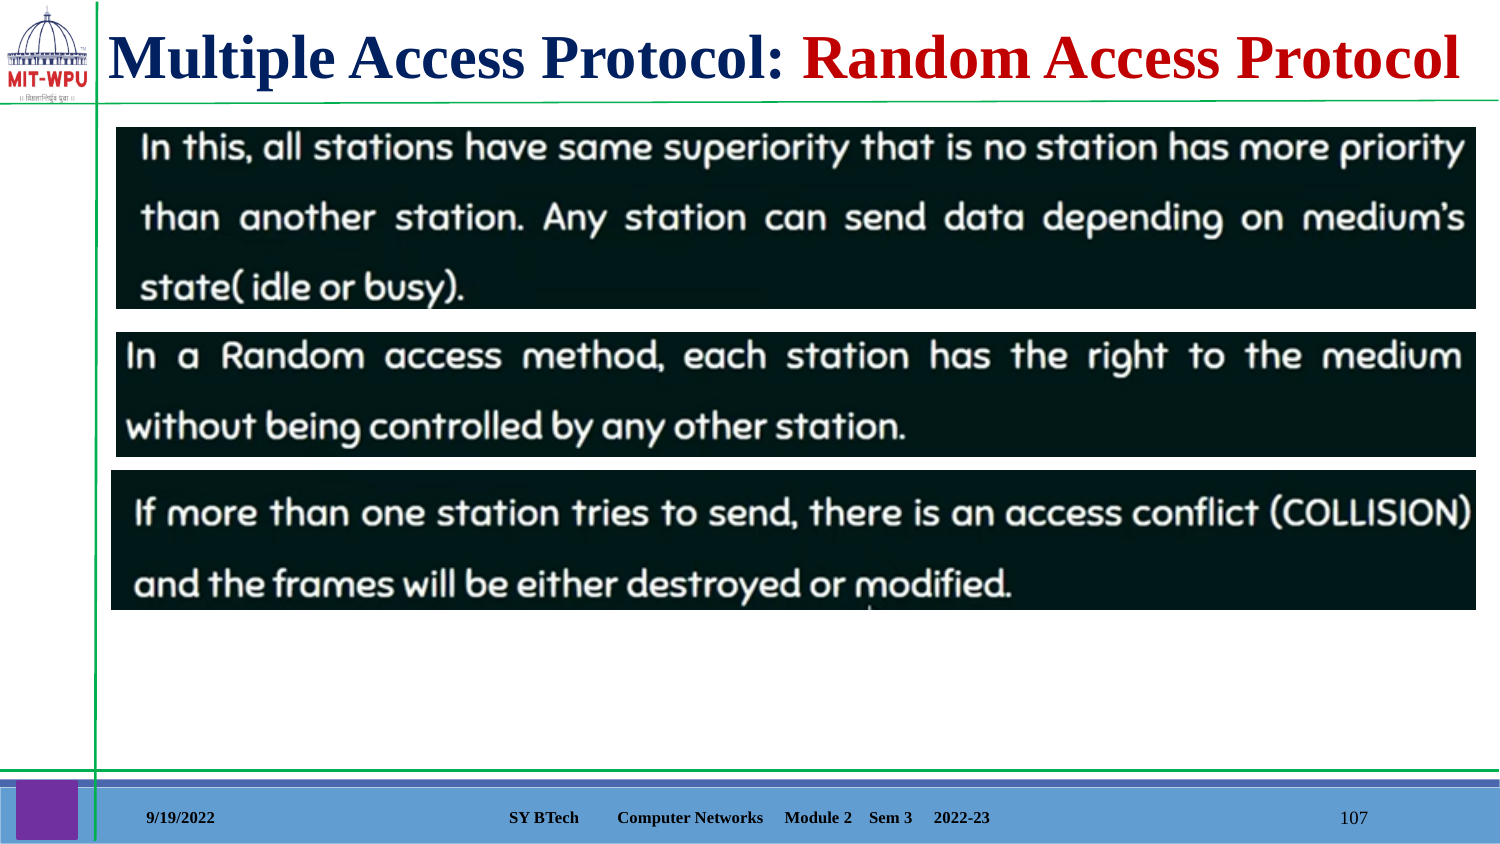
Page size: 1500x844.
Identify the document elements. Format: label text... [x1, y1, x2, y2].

picture [110, 470, 1477, 610]
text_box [102, 100, 1499, 104]
slide_number ‹#› [1218, 794, 1380, 840]
footer SY BTech Computer Networks Module 2 Sem 3 2022-23 [453, 794, 1047, 840]
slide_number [135, 794, 440, 840]
title Multiple Access Protocol: Random Access Protocol [102, 19, 1500, 97]
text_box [94, 1, 98, 770]
picture [115, 332, 1477, 457]
text_box [17, 782, 76, 839]
picture [115, 127, 1477, 310]
text_box [6, 5, 88, 98]
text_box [0, 100, 89, 104]
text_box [94, 780, 98, 842]
